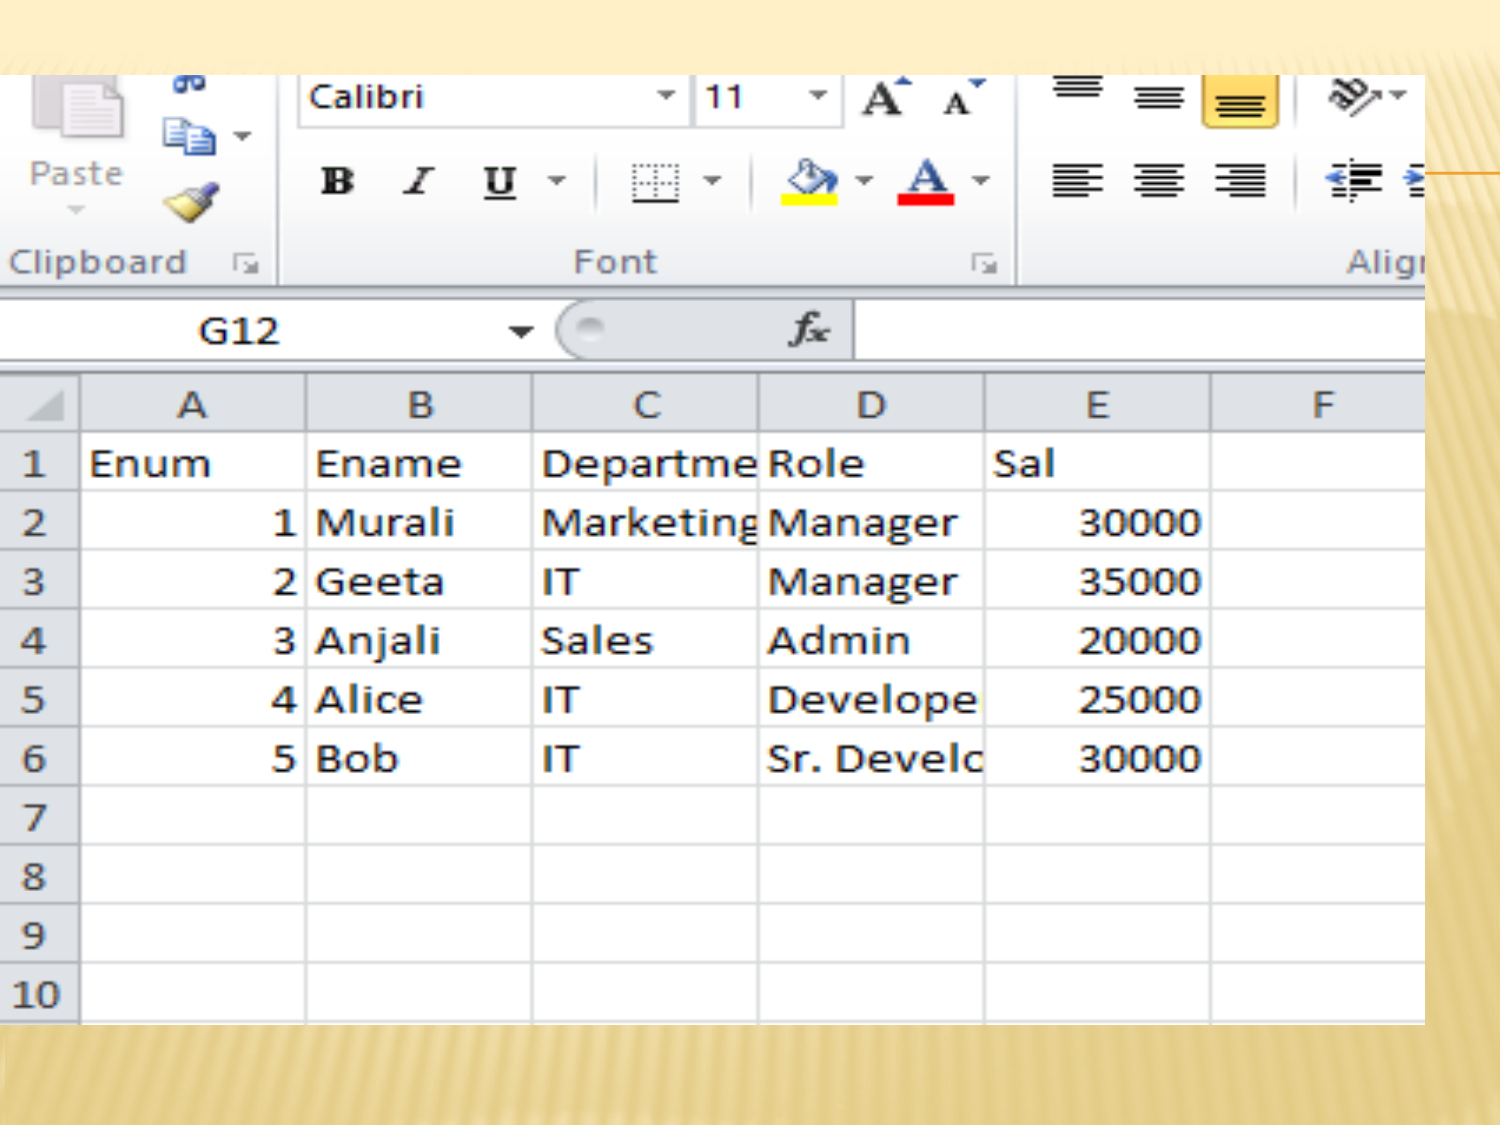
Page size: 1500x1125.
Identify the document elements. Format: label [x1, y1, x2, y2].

picture [0, 74, 1426, 1026]
